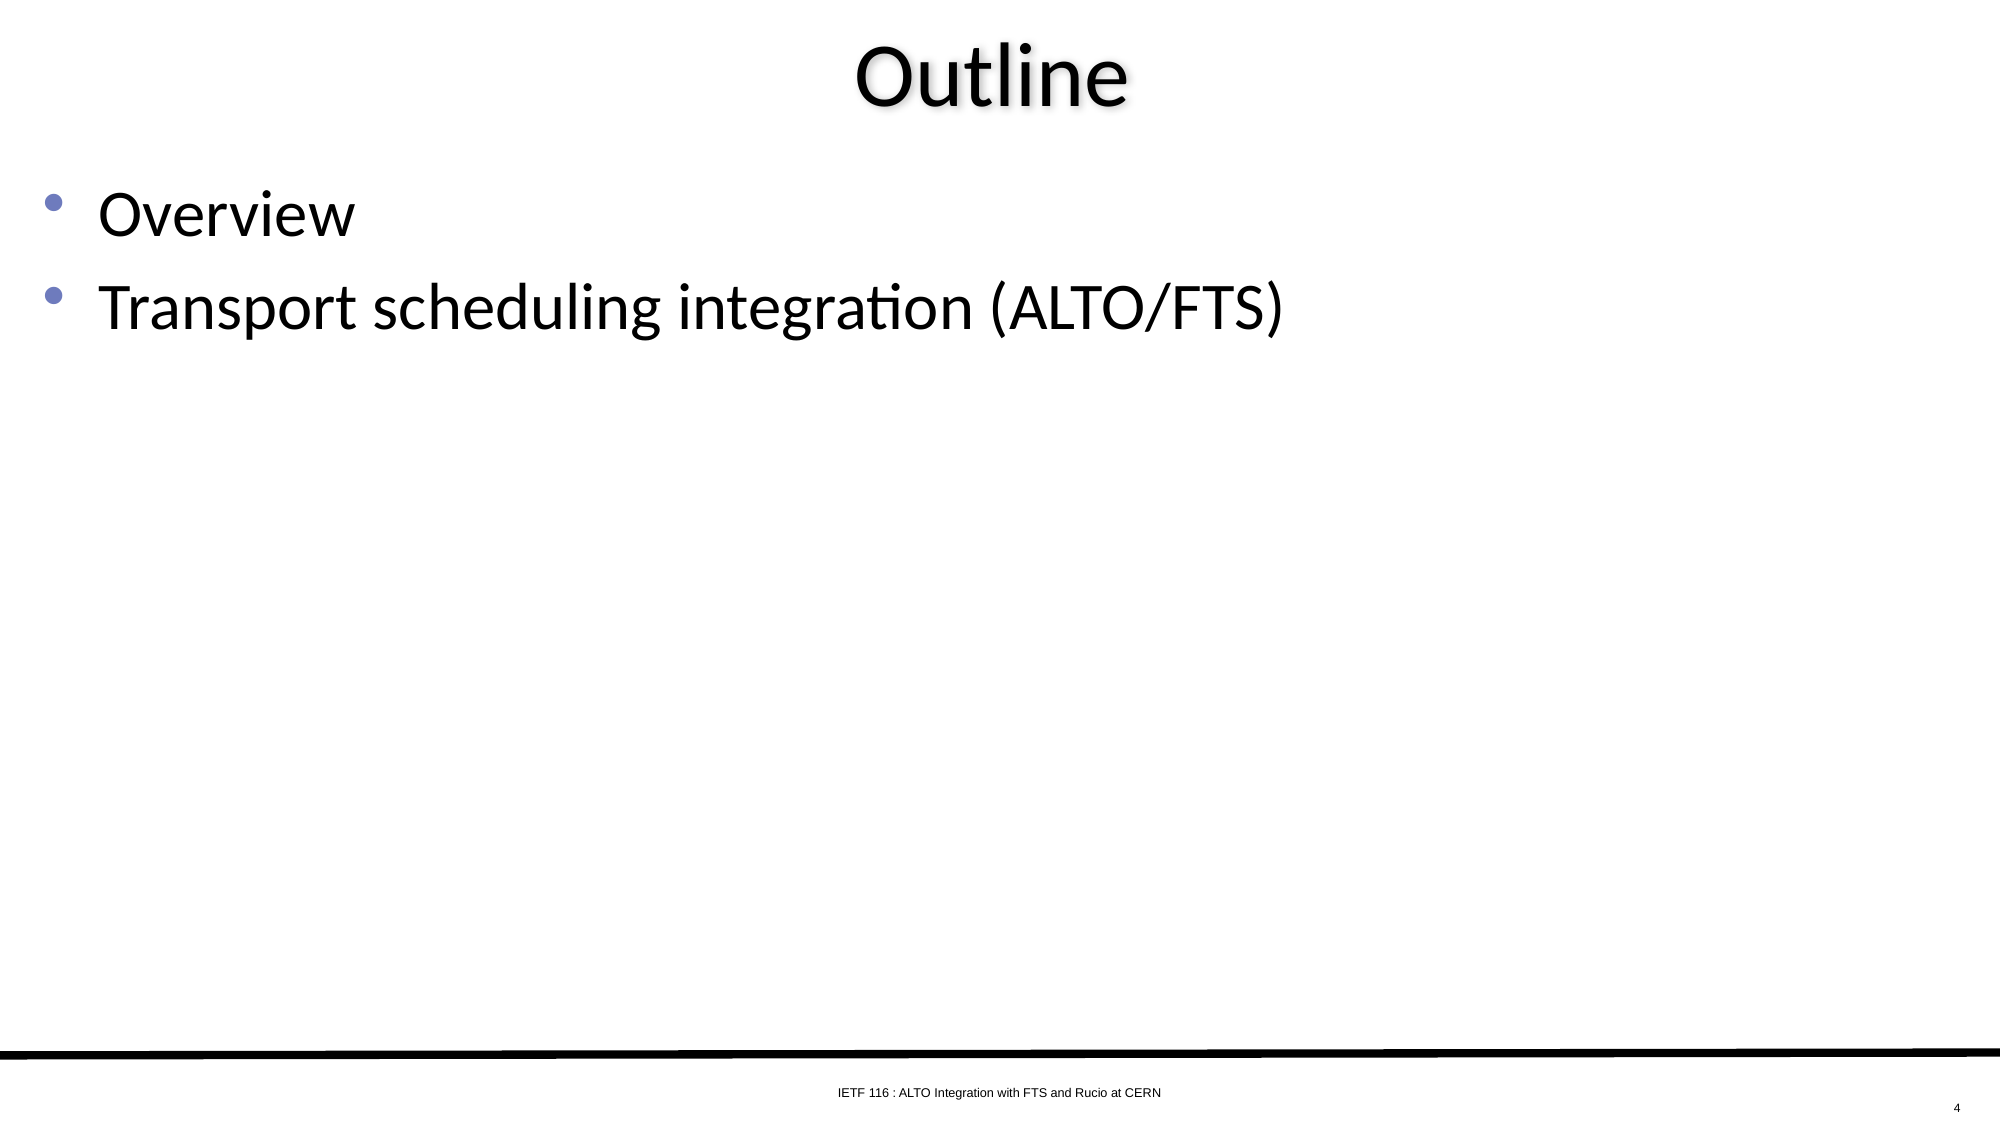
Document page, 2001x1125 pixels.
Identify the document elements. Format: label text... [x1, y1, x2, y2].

title Outline [55, 13, 1930, 127]
list Overview Transport scheduling integration (ALTO/FTS) [27, 162, 1965, 1038]
